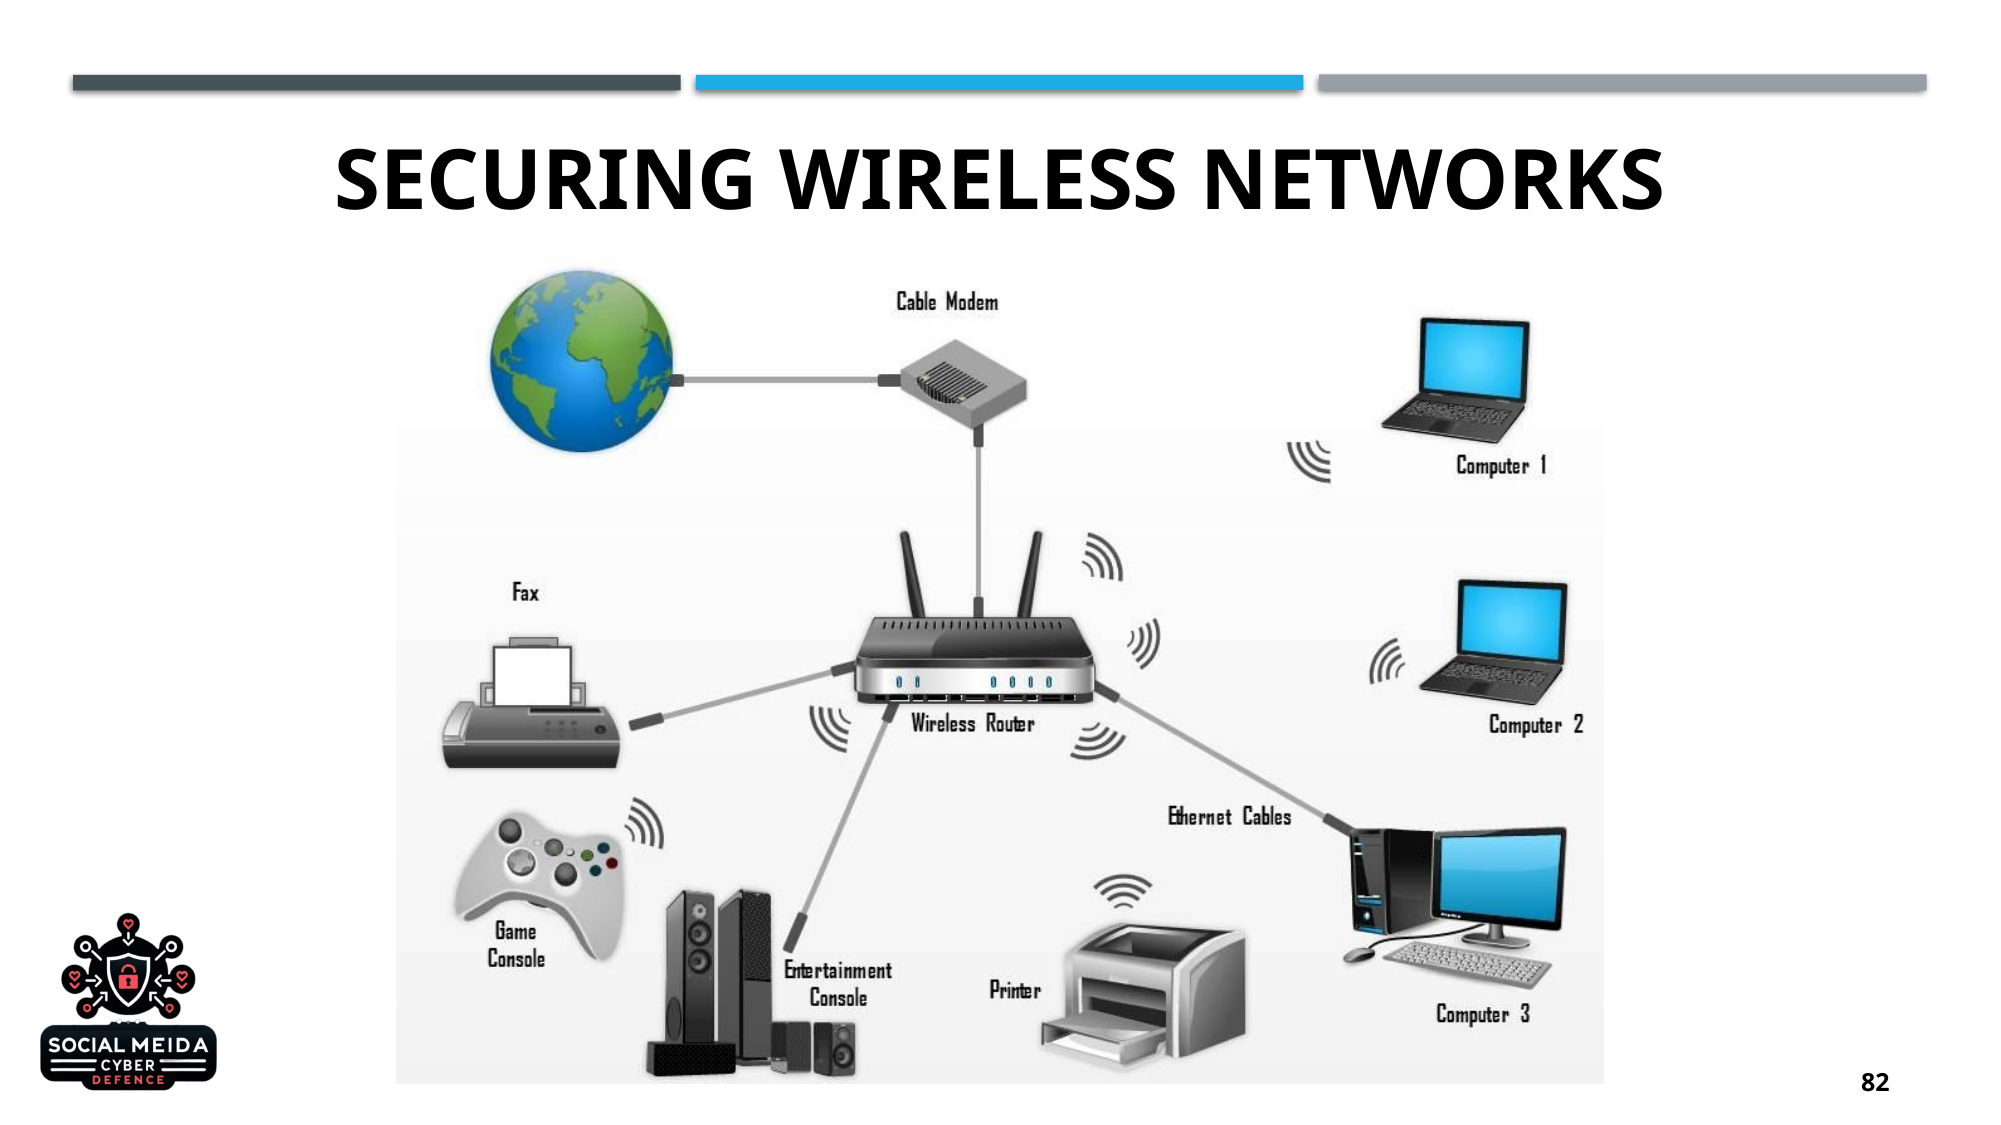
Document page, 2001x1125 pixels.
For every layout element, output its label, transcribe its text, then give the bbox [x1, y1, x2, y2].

slide_number 82 [1732, 1053, 1905, 1114]
picture [35, 908, 221, 1098]
picture [396, 256, 1604, 1085]
title Securing Wireless Networks [95, 115, 1905, 234]
